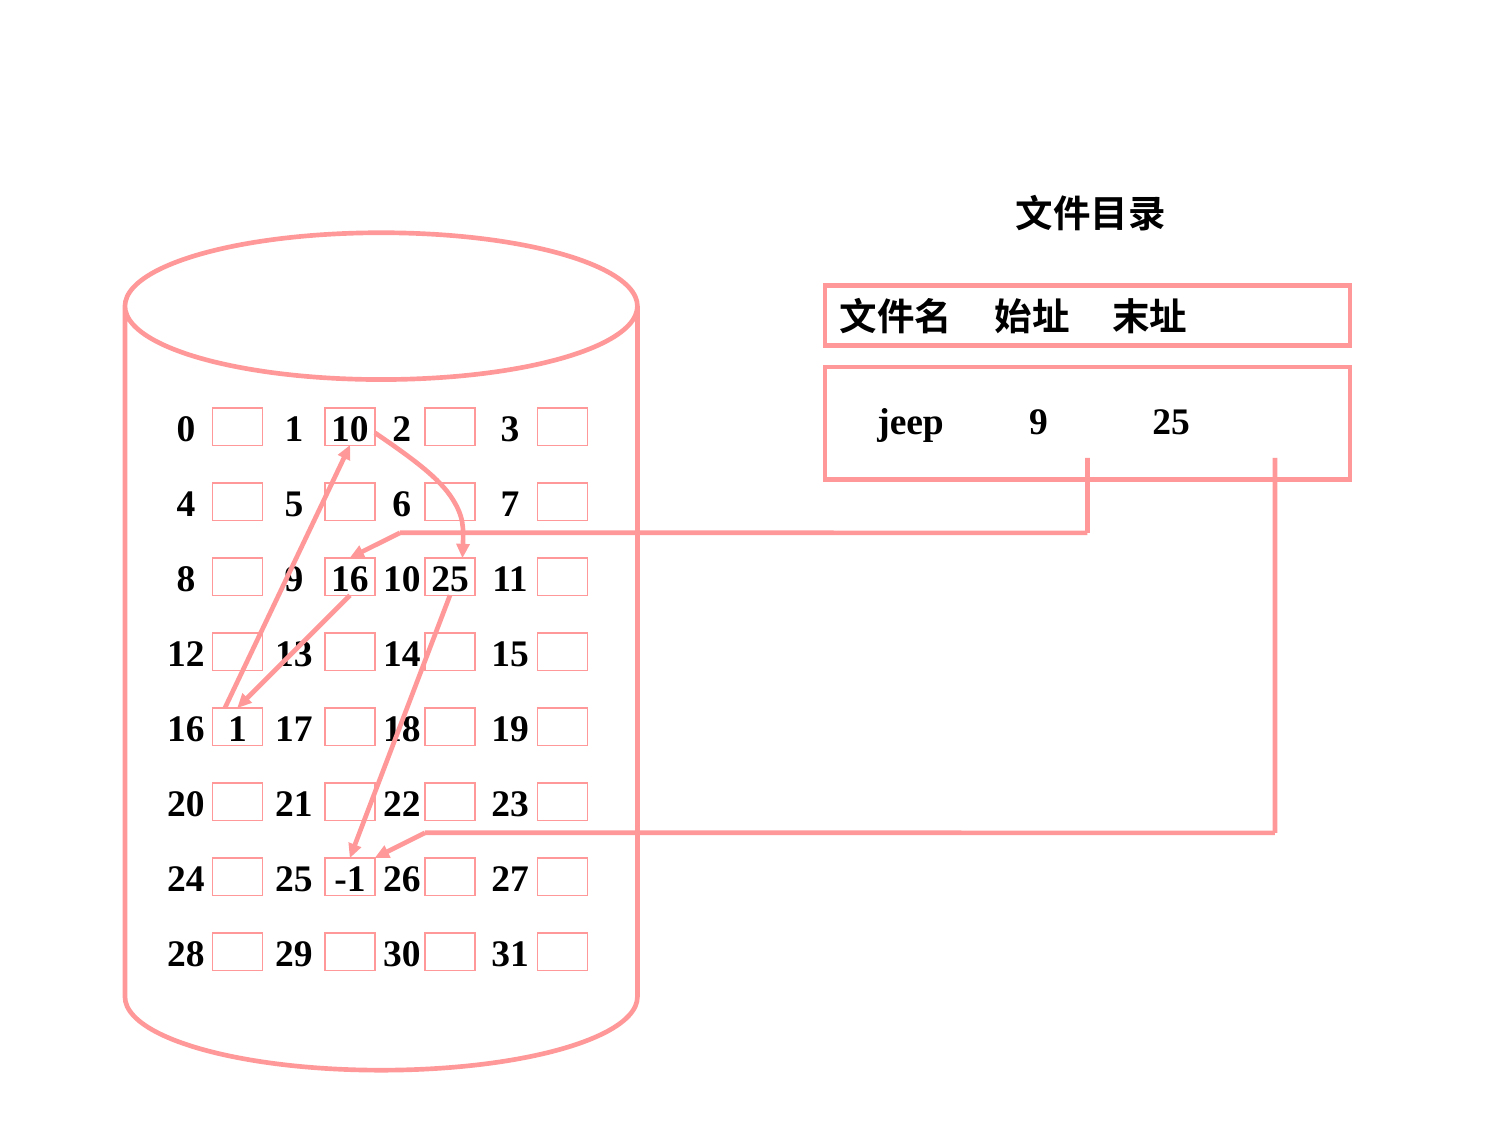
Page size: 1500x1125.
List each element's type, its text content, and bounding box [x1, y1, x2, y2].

text_box [824, 366, 1350, 480]
text_box [440, 482, 475, 521]
text_box [375, 832, 426, 858]
text_box [324, 632, 375, 671]
text_box [425, 407, 475, 446]
text_box 9 [263, 557, 296, 596]
text_box 30 [375, 932, 425, 971]
text_box [425, 707, 475, 746]
text_box [425, 632, 475, 671]
text_box [237, 595, 351, 708]
text_box -1 [324, 857, 375, 896]
text_box 1 [212, 707, 263, 746]
text_box 17 [263, 707, 324, 746]
text_box [425, 932, 475, 971]
text_box 20 [150, 782, 212, 821]
text_box [324, 782, 375, 821]
text_box [244, 632, 263, 671]
text_box 21 [263, 782, 324, 821]
text_box [537, 857, 588, 896]
text_box 29 [263, 932, 324, 971]
text_box [212, 857, 263, 896]
text_box 13 [263, 632, 312, 671]
text_box [324, 707, 375, 746]
text_box 5 [263, 482, 324, 521]
text_box 10 [375, 557, 425, 596]
text_box [212, 632, 260, 671]
text_box [537, 557, 588, 596]
text_box 25 [425, 557, 475, 596]
text_box [425, 506, 435, 521]
text_box 3 [475, 407, 537, 446]
text_box [348, 595, 451, 858]
text_box 文件目录 [1001, 182, 1181, 243]
text_box 16 [150, 707, 212, 746]
text_box 26 [375, 857, 425, 896]
text_box [324, 482, 375, 521]
text_box 28 [150, 932, 212, 971]
text_box 31 [475, 932, 537, 971]
text_box 15 [475, 632, 537, 671]
text_box 13 [276, 632, 324, 671]
text_box [425, 857, 475, 896]
text_box 2 [375, 407, 425, 446]
text_box [537, 932, 588, 971]
text_box 14 [375, 632, 425, 671]
text_box 24 [150, 857, 212, 896]
text_box 文件名 始址 末址 [824, 285, 1350, 346]
text_box [212, 407, 263, 446]
text_box [425, 782, 475, 821]
text_box [349, 532, 401, 558]
text_box jeep 9 25 [862, 389, 1314, 450]
text_box [537, 782, 588, 821]
text_box 12 [150, 632, 212, 671]
text_box 11 [475, 557, 537, 596]
text_box 0 [150, 407, 212, 446]
text_box 4 [150, 482, 212, 521]
text_box [324, 932, 375, 971]
text_box [124, 232, 638, 1071]
text_box 22 [375, 782, 425, 821]
text_box [212, 482, 263, 521]
text_box 23 [475, 782, 537, 821]
table_cell 0 [124, 232, 638, 379]
text_box [537, 632, 588, 671]
text_box 8 [150, 557, 212, 596]
text_box 1 [263, 407, 324, 446]
text_box 25 [263, 857, 324, 896]
text_box [374, 432, 470, 558]
text_box [224, 445, 351, 708]
text_box 16 [324, 557, 375, 596]
text_box [537, 482, 588, 521]
text_box 9 [279, 557, 324, 596]
text_box [212, 782, 263, 821]
text_box [212, 932, 263, 971]
text_box 18 [394, 707, 425, 746]
text_box 19 [475, 707, 537, 746]
text_box 27 [475, 857, 537, 896]
text_box [537, 707, 588, 746]
text_box [537, 407, 588, 446]
text_box 18 [375, 707, 406, 746]
text_box [212, 557, 263, 596]
text_box 6 [375, 482, 425, 521]
text_box 7 [475, 482, 537, 521]
text_box 10 [324, 407, 375, 446]
